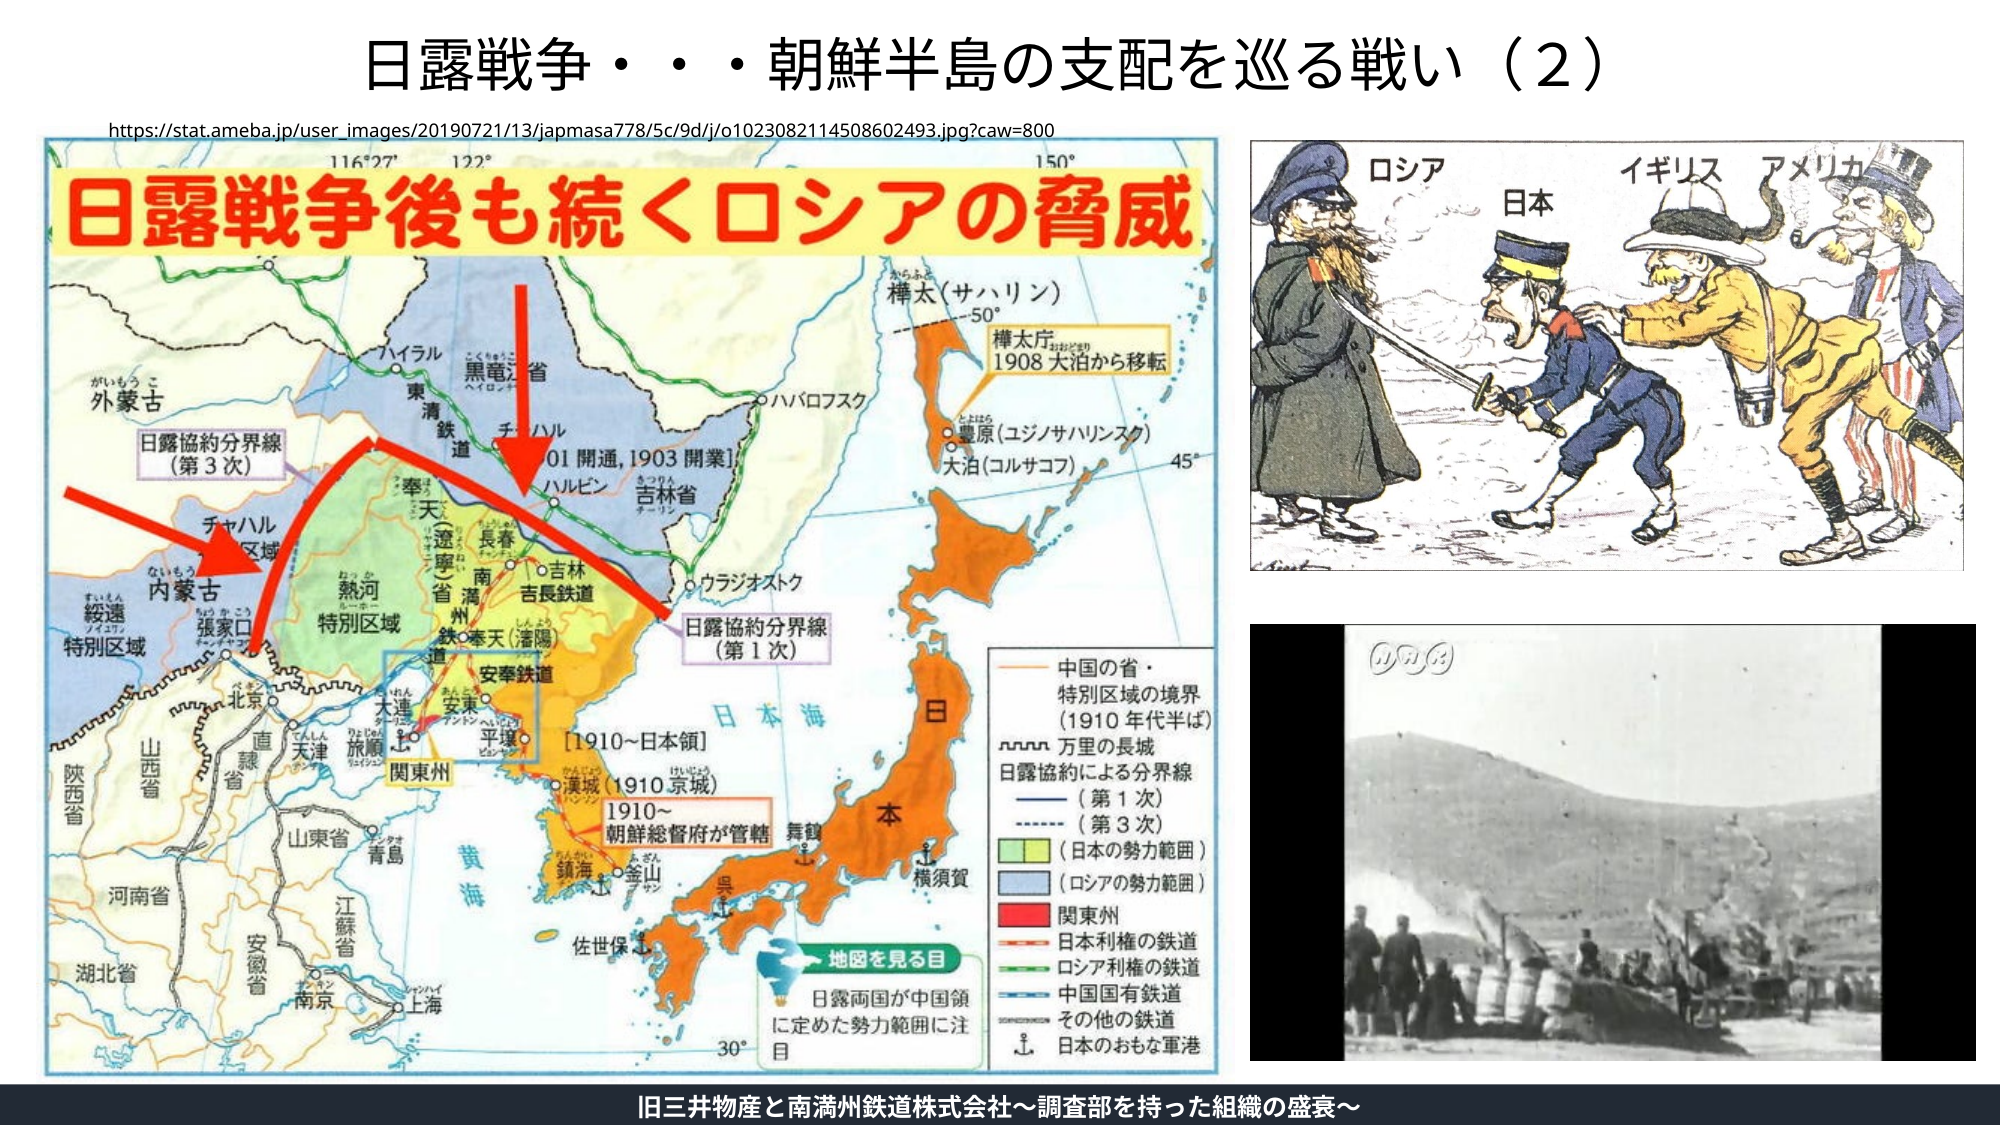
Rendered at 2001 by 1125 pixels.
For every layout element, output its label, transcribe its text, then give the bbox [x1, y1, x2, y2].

picture [1250, 140, 1964, 571]
text_box 旧三井物産と南満州鉄道株式会社～調査部を持った組織の盛衰～ [0, 1084, 2000, 1125]
picture [36, 126, 1235, 1089]
picture [1250, 624, 1976, 1062]
text_box https://stat.ameba.jp/user_images/20190721/13/japmasa778/5c/9d/j/o1023082114508602493.jpg?caw=800 [93, 110, 1272, 149]
text_box 日露戦争・・・朝鮮半島の支配を巡る戦い（２） [0, 20, 2000, 106]
